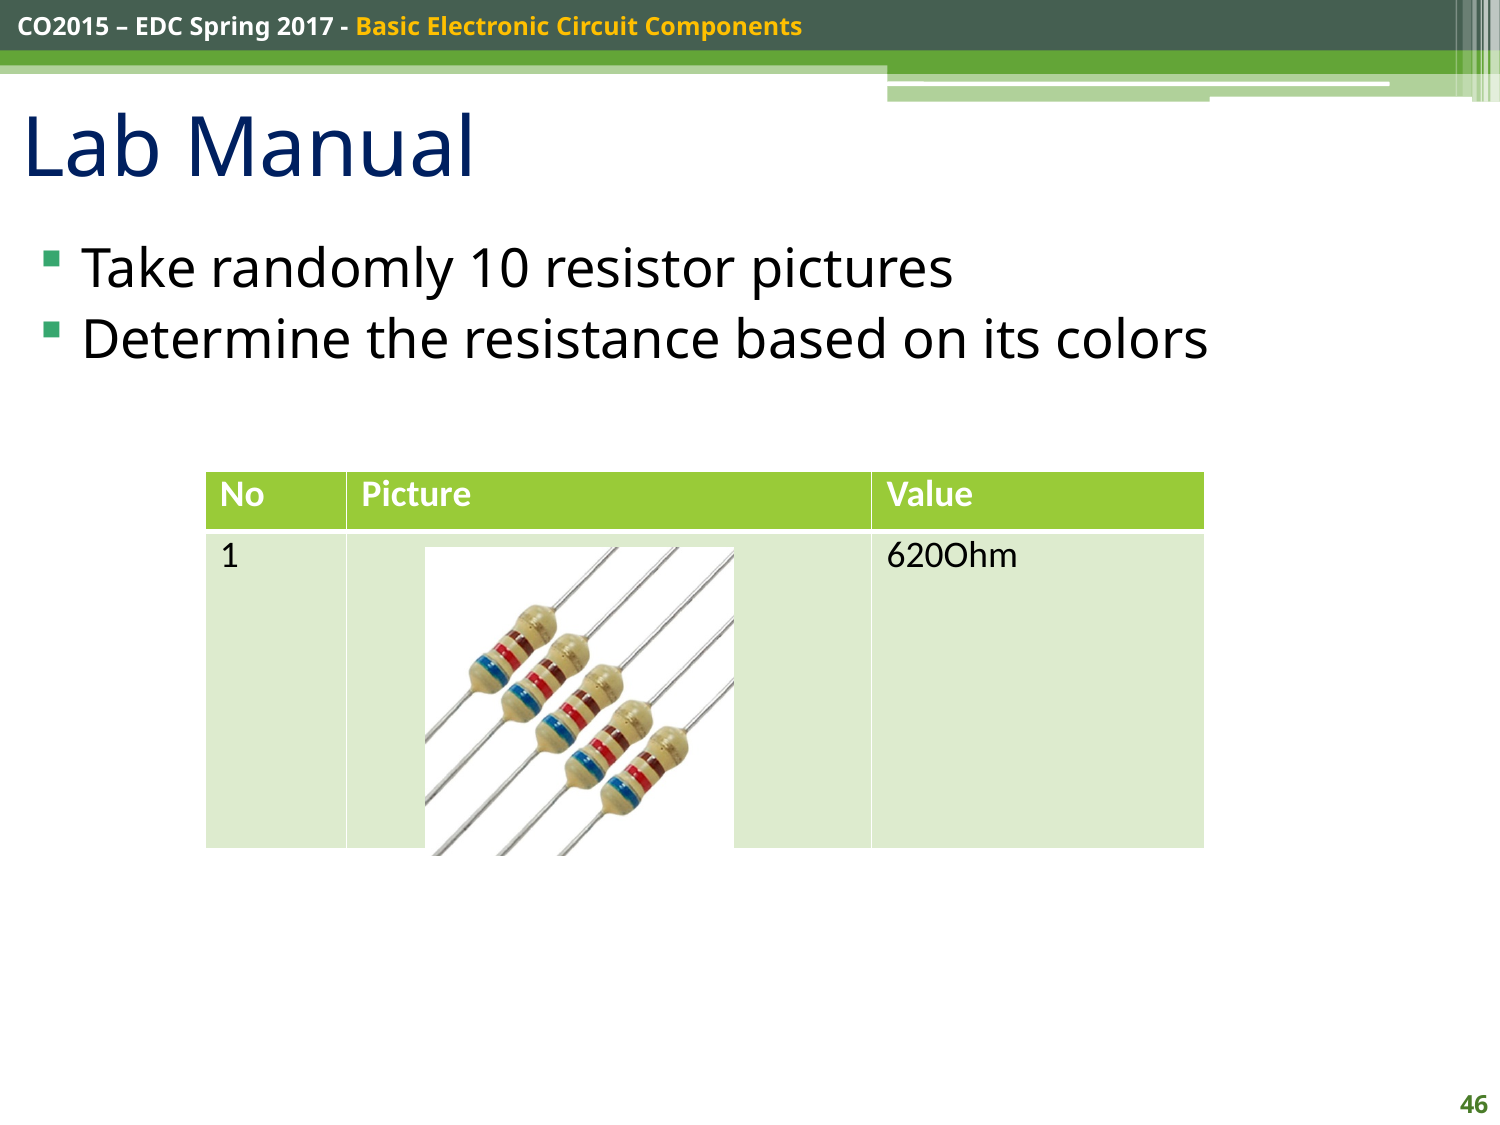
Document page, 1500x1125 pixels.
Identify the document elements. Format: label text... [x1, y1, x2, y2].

table_cell 1 [206, 534, 346, 848]
list Take randomly 10 resistor pictures Determine the resistance based on its colors [6, 225, 1485, 1079]
title Lab Manual [6, 77, 1485, 209]
table_header Picture [347, 472, 871, 529]
table_cell [347, 534, 871, 848]
table_cell 620Ohm [872, 534, 1204, 848]
table_header Value [872, 472, 1204, 529]
table_header No [206, 472, 346, 529]
picture [424, 547, 734, 856]
